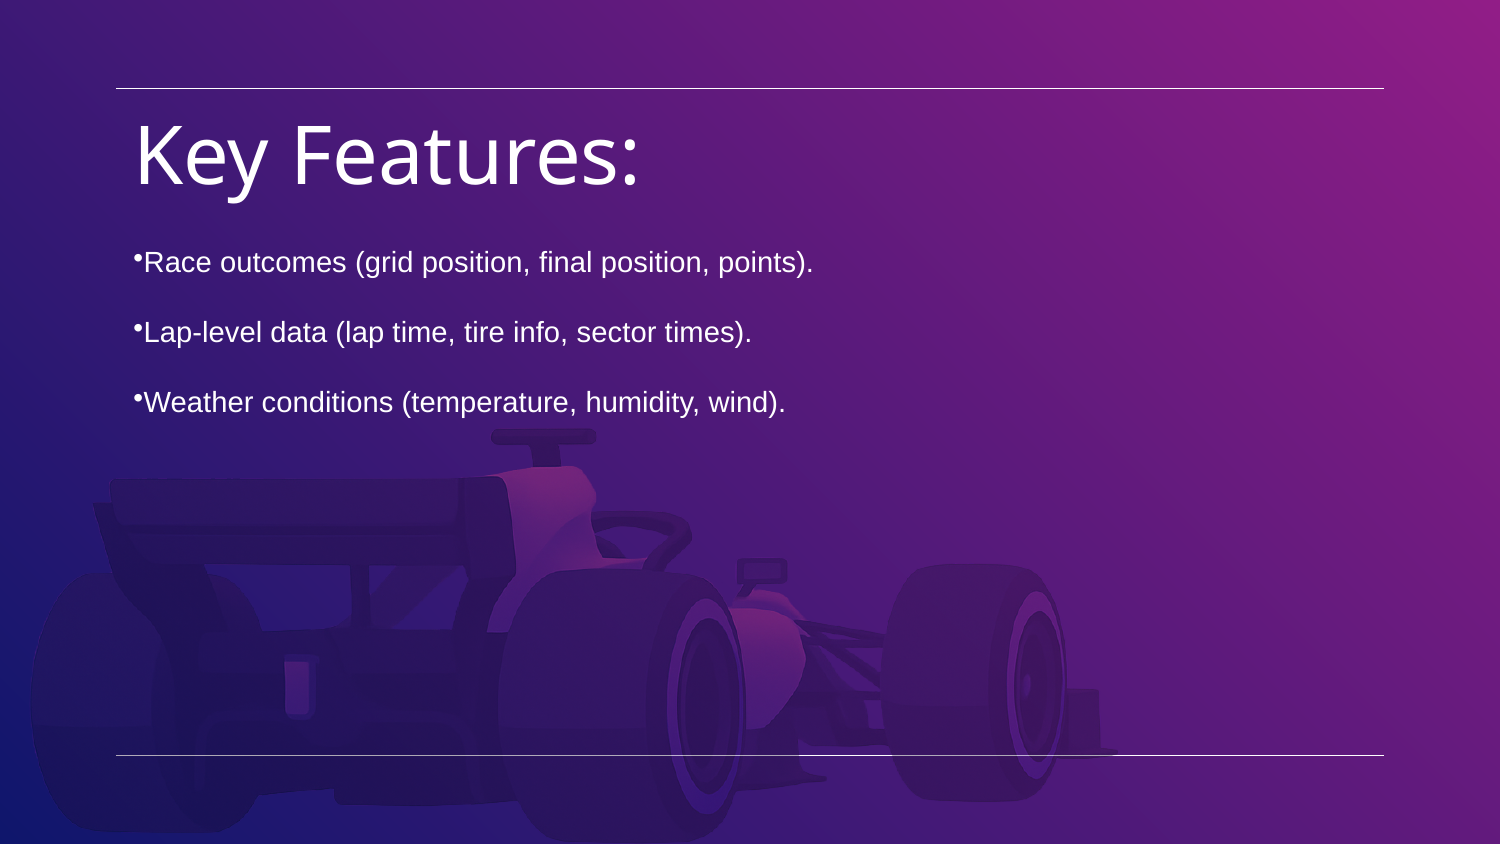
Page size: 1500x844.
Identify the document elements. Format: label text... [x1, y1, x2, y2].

title Key Features: [118, 88, 1382, 183]
picture [0, 205, 1240, 844]
